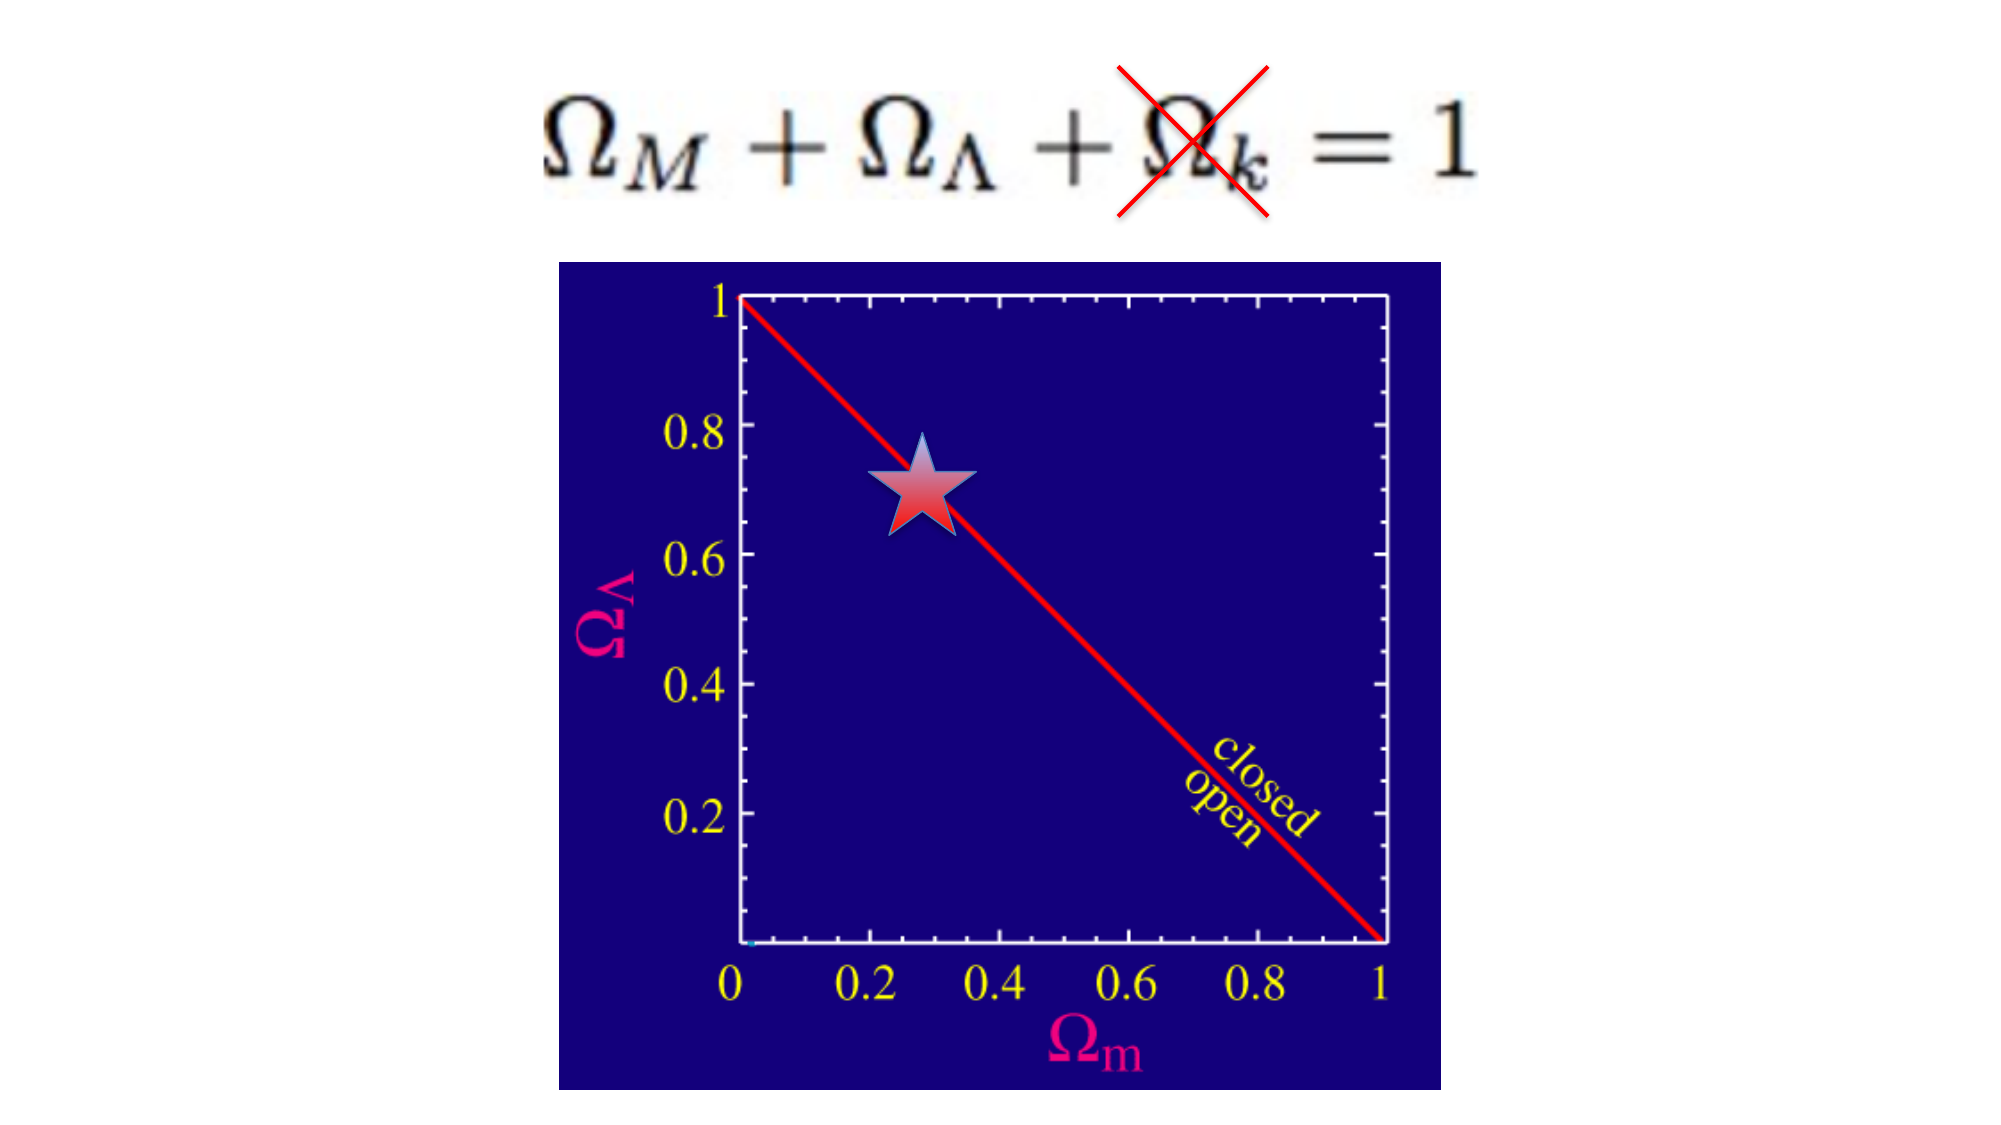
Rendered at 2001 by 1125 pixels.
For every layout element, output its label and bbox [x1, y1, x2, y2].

picture [493, 44, 1507, 233]
text_box [1117, 66, 1269, 217]
picture [558, 262, 1442, 1090]
